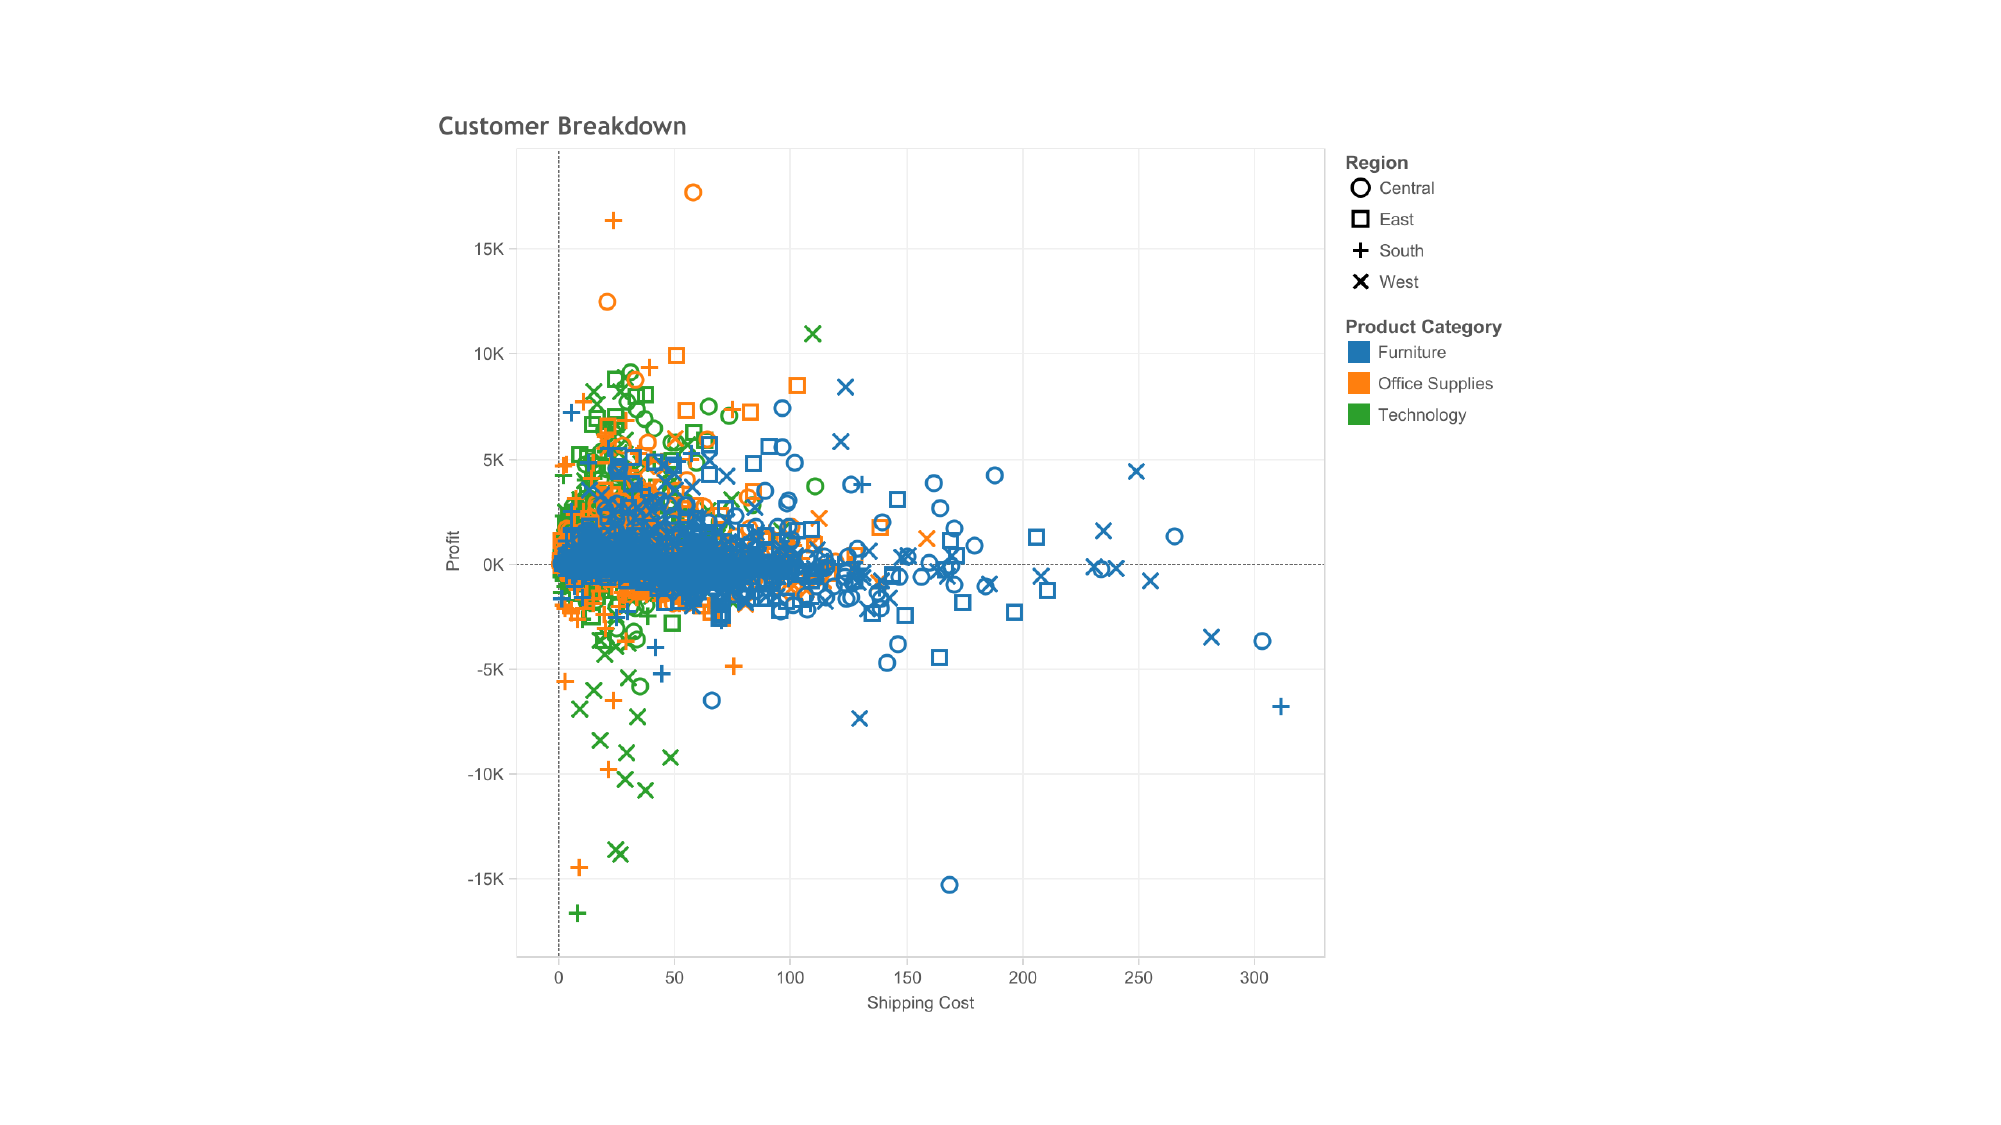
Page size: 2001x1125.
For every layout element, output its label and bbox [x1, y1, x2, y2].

picture [438, 106, 1562, 1019]
